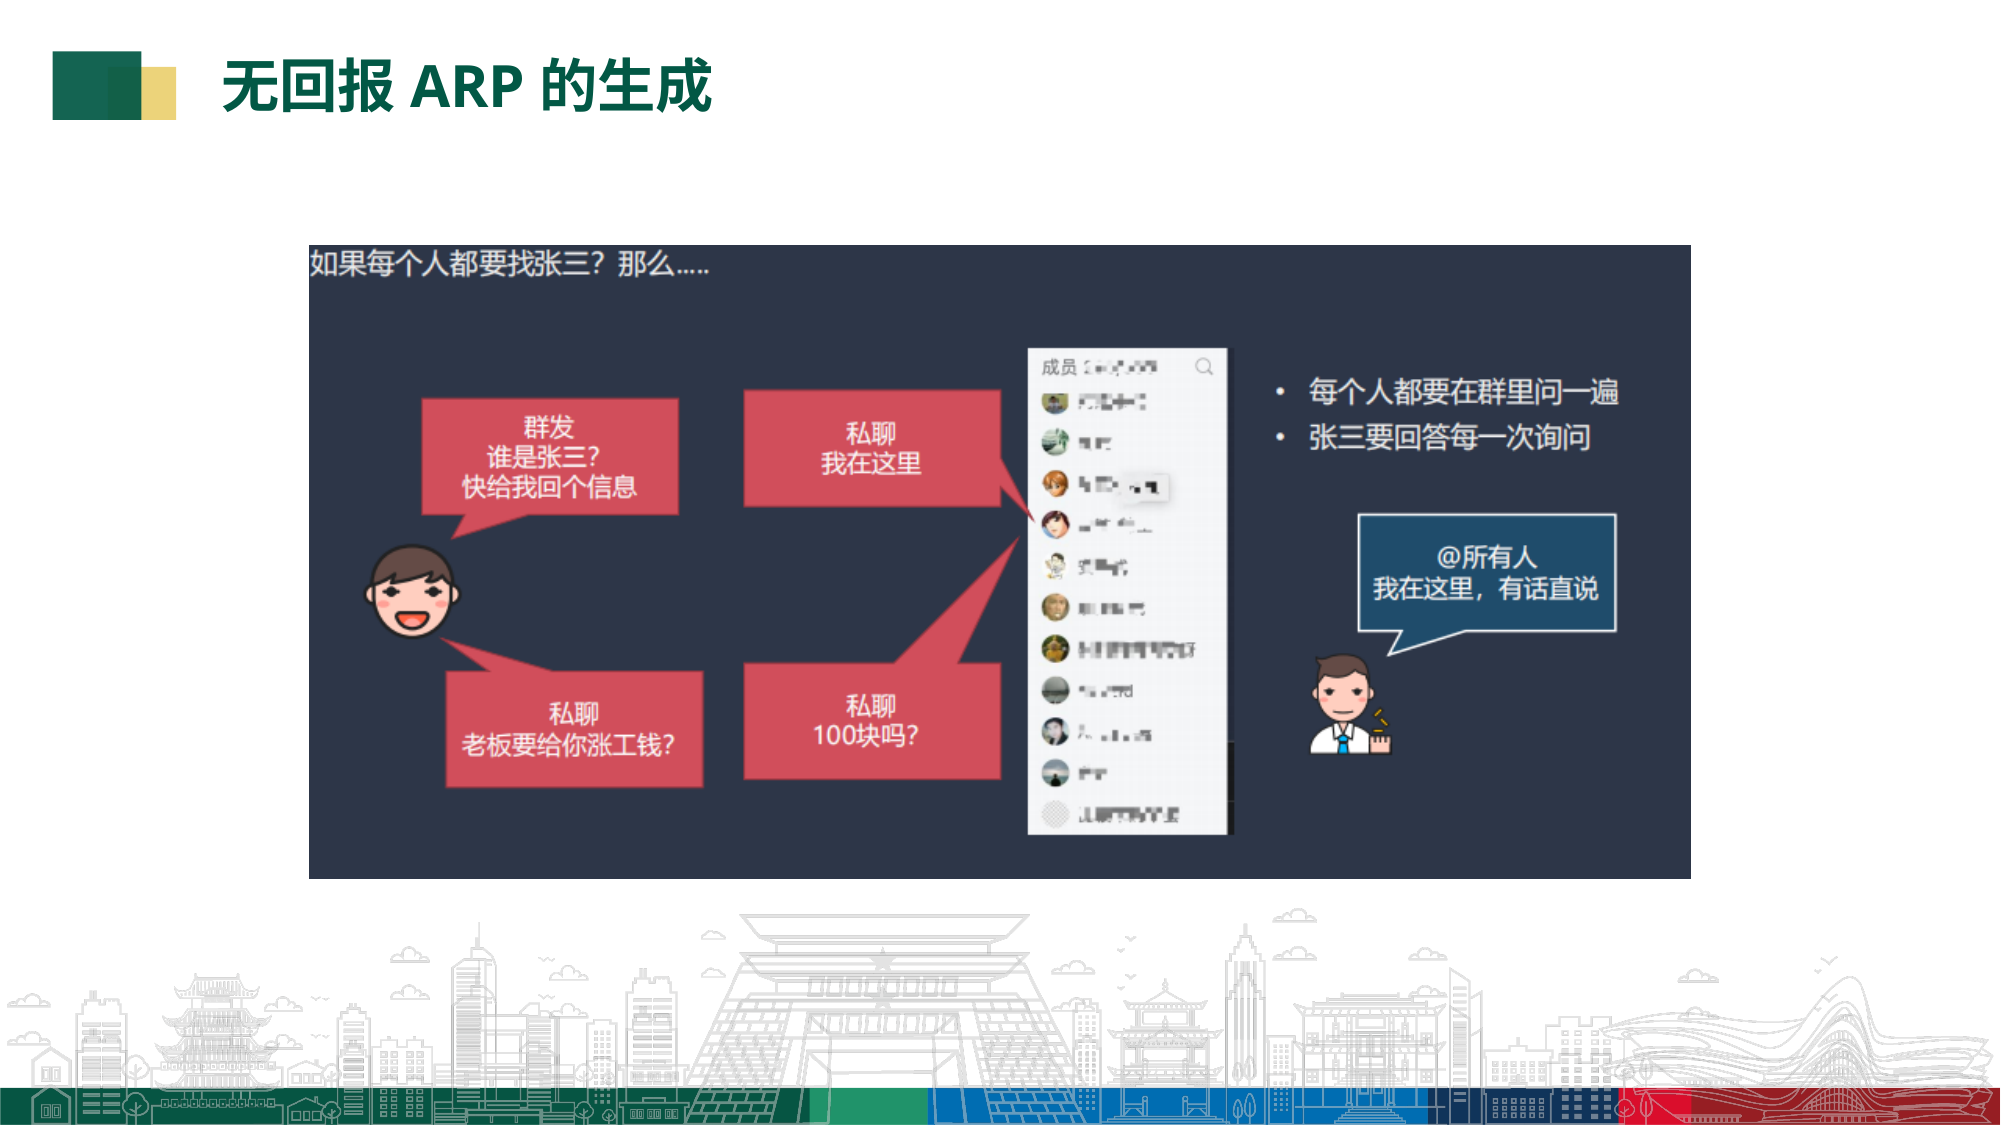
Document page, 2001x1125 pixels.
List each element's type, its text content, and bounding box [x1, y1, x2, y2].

text_box 无回报ARP的生成 [206, 50, 1927, 173]
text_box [69, 30, 157, 147]
picture [0, 0, 2001, 1125]
